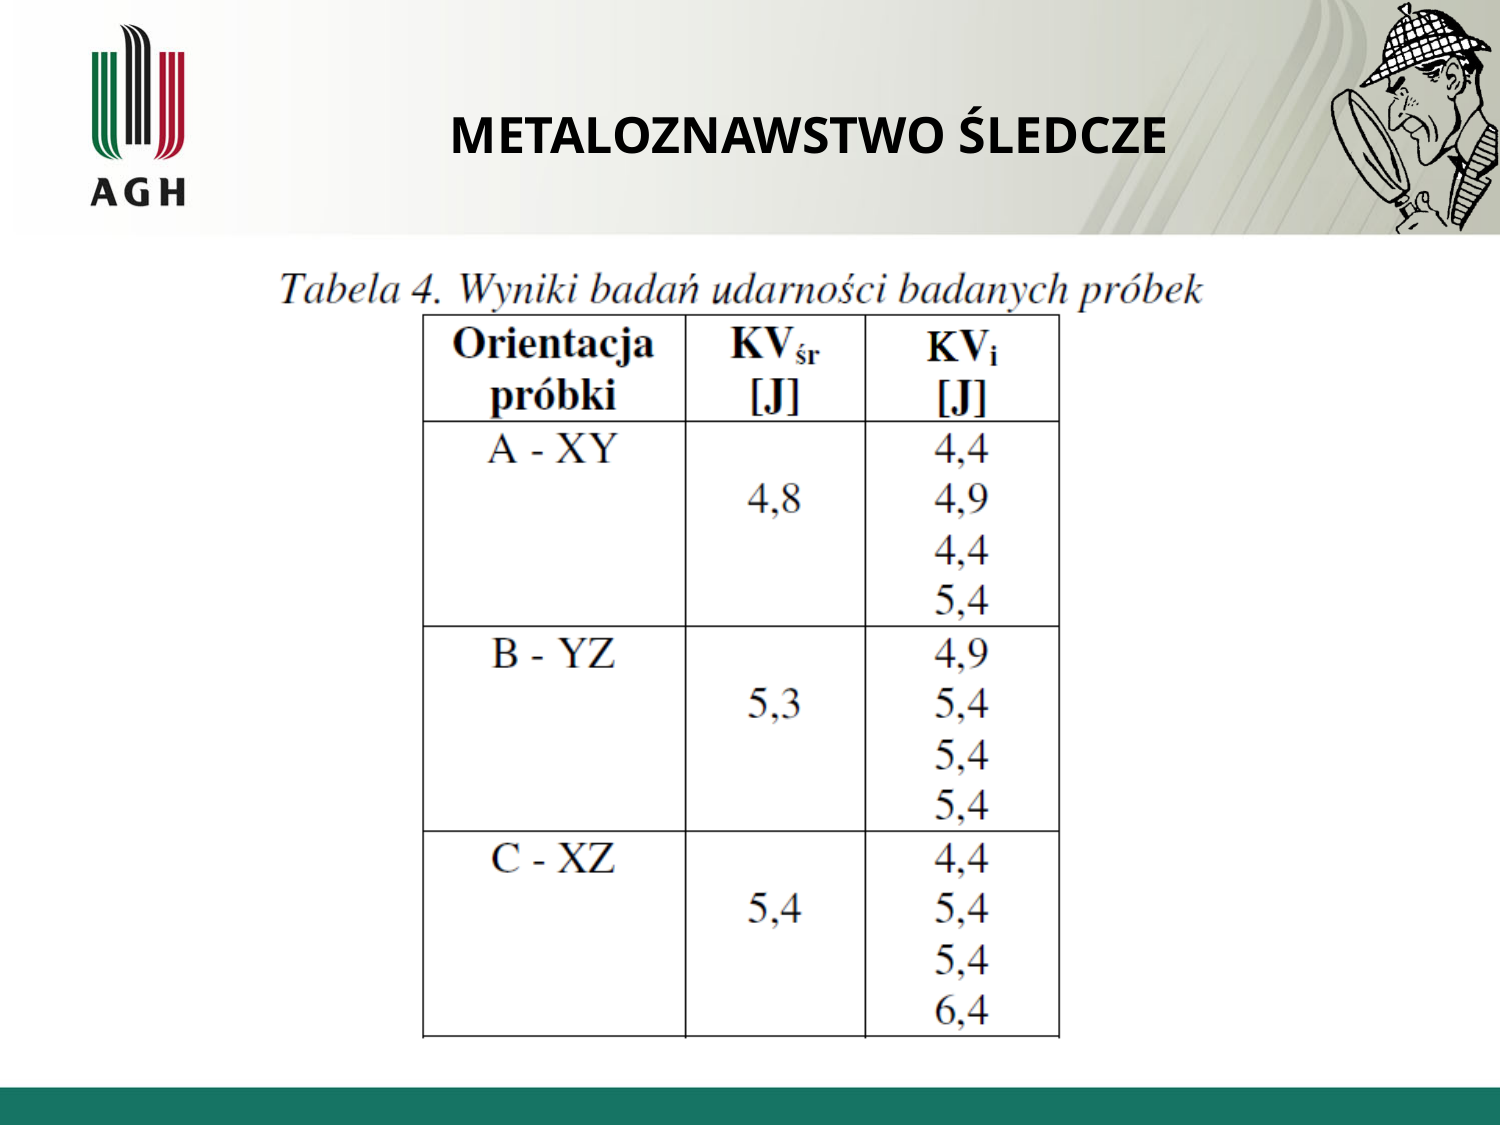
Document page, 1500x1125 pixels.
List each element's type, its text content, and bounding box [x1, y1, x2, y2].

picture [0, 0, 1500, 1125]
title METALOZNAWSTWO ŚLEDCZE [391, 84, 1227, 167]
